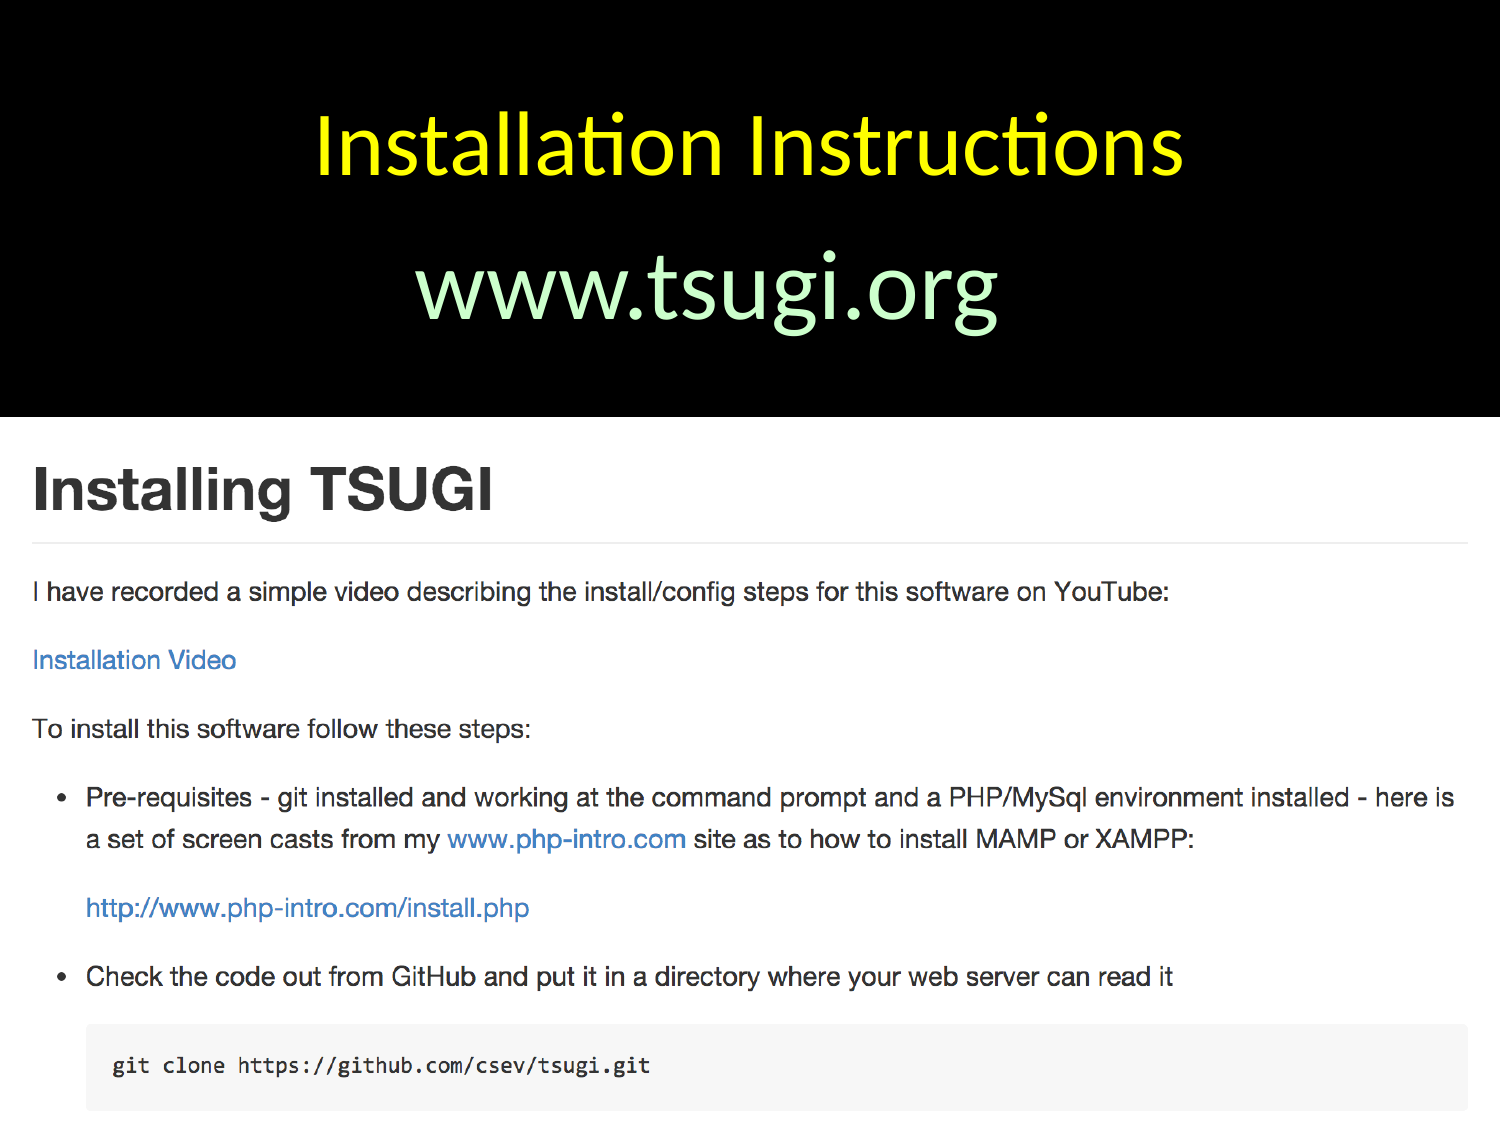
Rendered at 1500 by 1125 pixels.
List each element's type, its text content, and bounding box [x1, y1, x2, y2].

text_box www.tsugi.org [400, 212, 1016, 347]
title Installation Instructions [75, 45, 1425, 233]
picture [0, 416, 1500, 1125]
